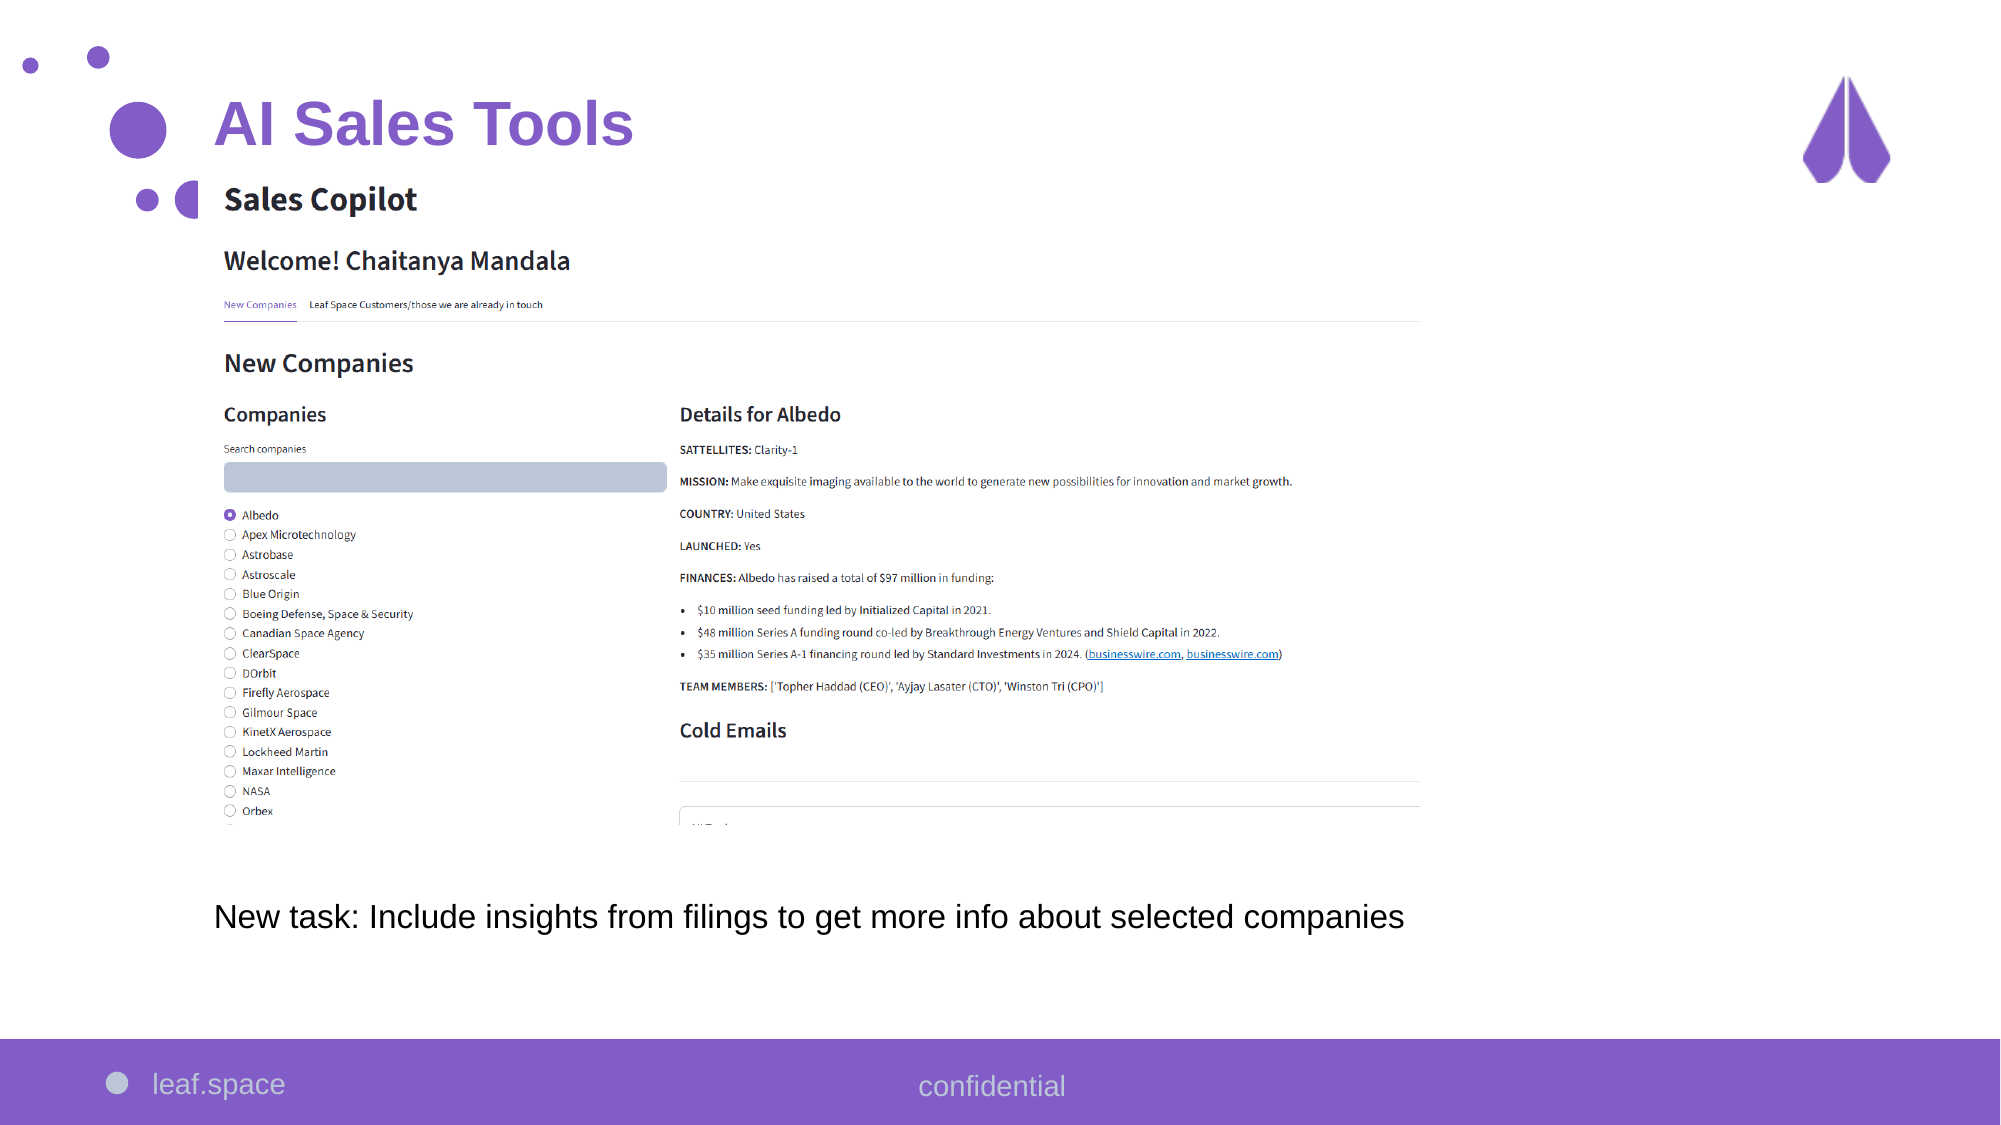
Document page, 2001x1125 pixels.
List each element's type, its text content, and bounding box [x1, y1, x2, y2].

title AI Sales Tools [198, 83, 1924, 161]
picture [198, 160, 1420, 826]
list New task: Include insights from filings to get more info about selected companies [198, 892, 1891, 958]
